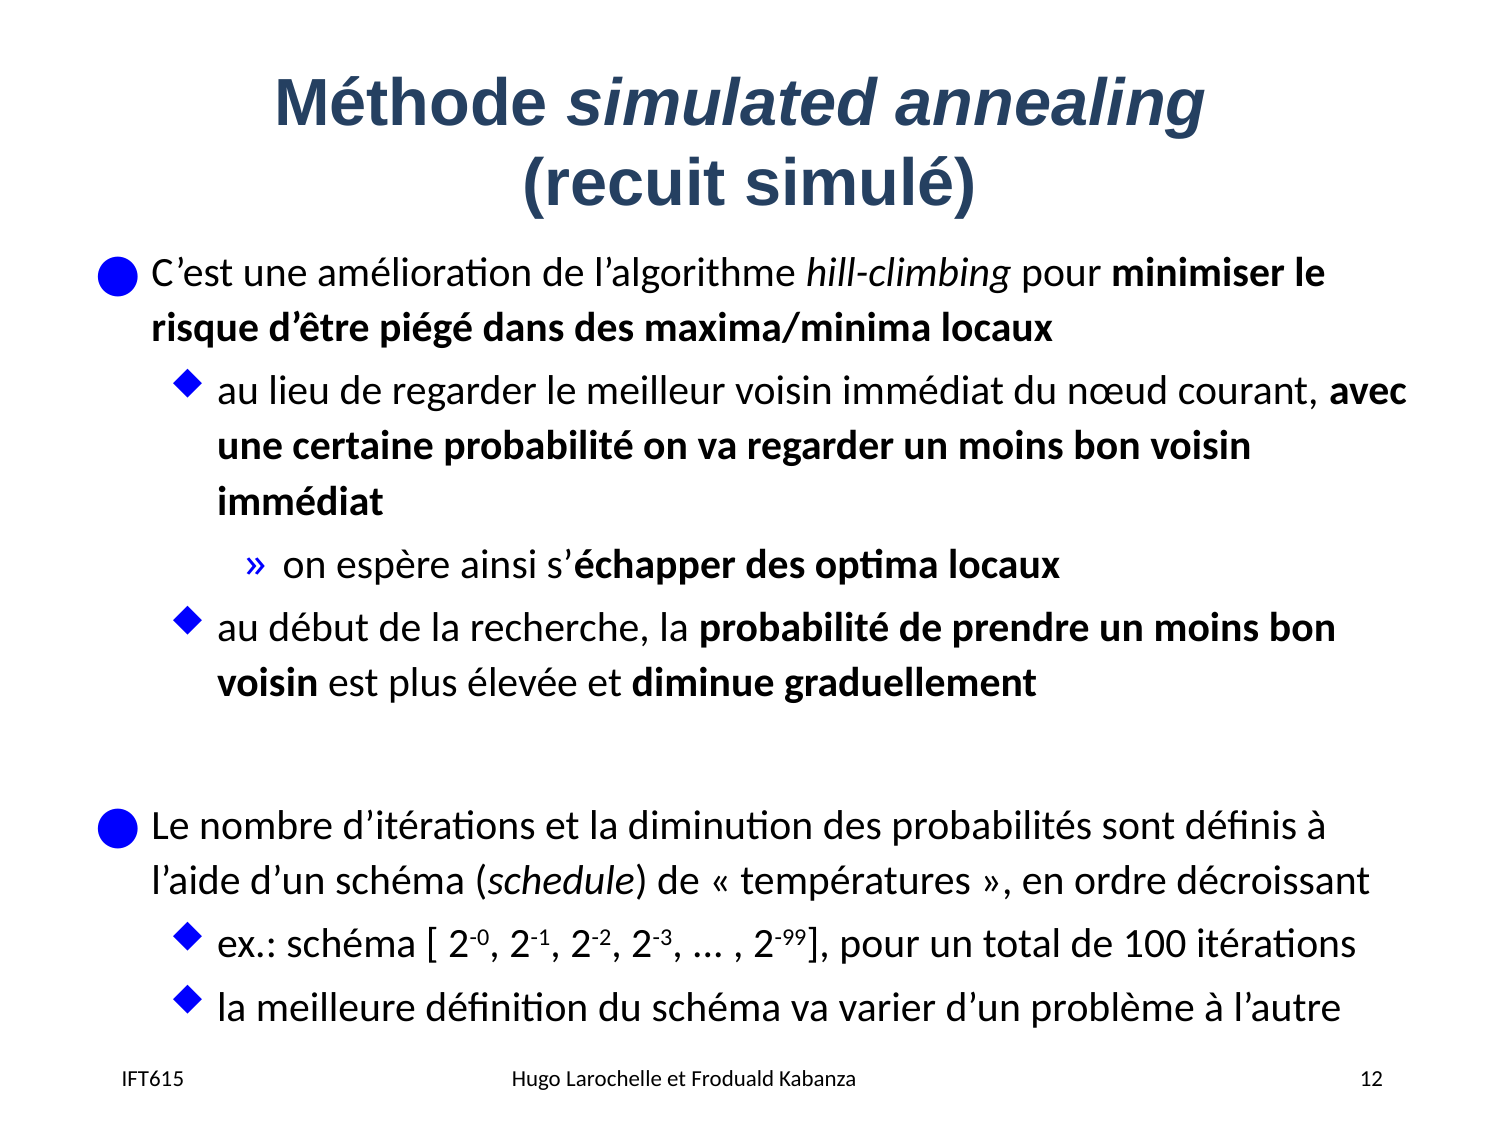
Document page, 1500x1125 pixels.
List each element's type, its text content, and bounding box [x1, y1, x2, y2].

footer IFT615 [69, 1056, 200, 1117]
list C’est une amélioration de l’algorithme hill-climbing pour minimiser le risque d’être piégé dans des maxima/minima locaux au lieu de regarder le meilleur voisin immédiat du nœud courant, avec une certaine probabilité on va regarder un moins bon voisin immédiat on espère ainsi s’échapper des optima locaux au début de la recherche, la probabilité de prendre un moins bon voisin est plus élevée et diminue graduellement Le nombre d’itérations et la diminution des probabilités sont définis à l’aide d’un schéma (schedule) de « températures », en ordre décroissant ex.: schéma [ 2-0, 2-1, 2-2, 2-3, ... , 2-99], pour un total de 100 itérations la meilleure définition du schéma va varier d’un problème à l’autre [80, 232, 1431, 1018]
slide_number Hugo Larochelle et Froduald Kabanza [419, 1056, 950, 1117]
slide_number 12 [1344, 1056, 1431, 1117]
title Méthode simulated annealing (recuit simulé) [75, 45, 1425, 233]
